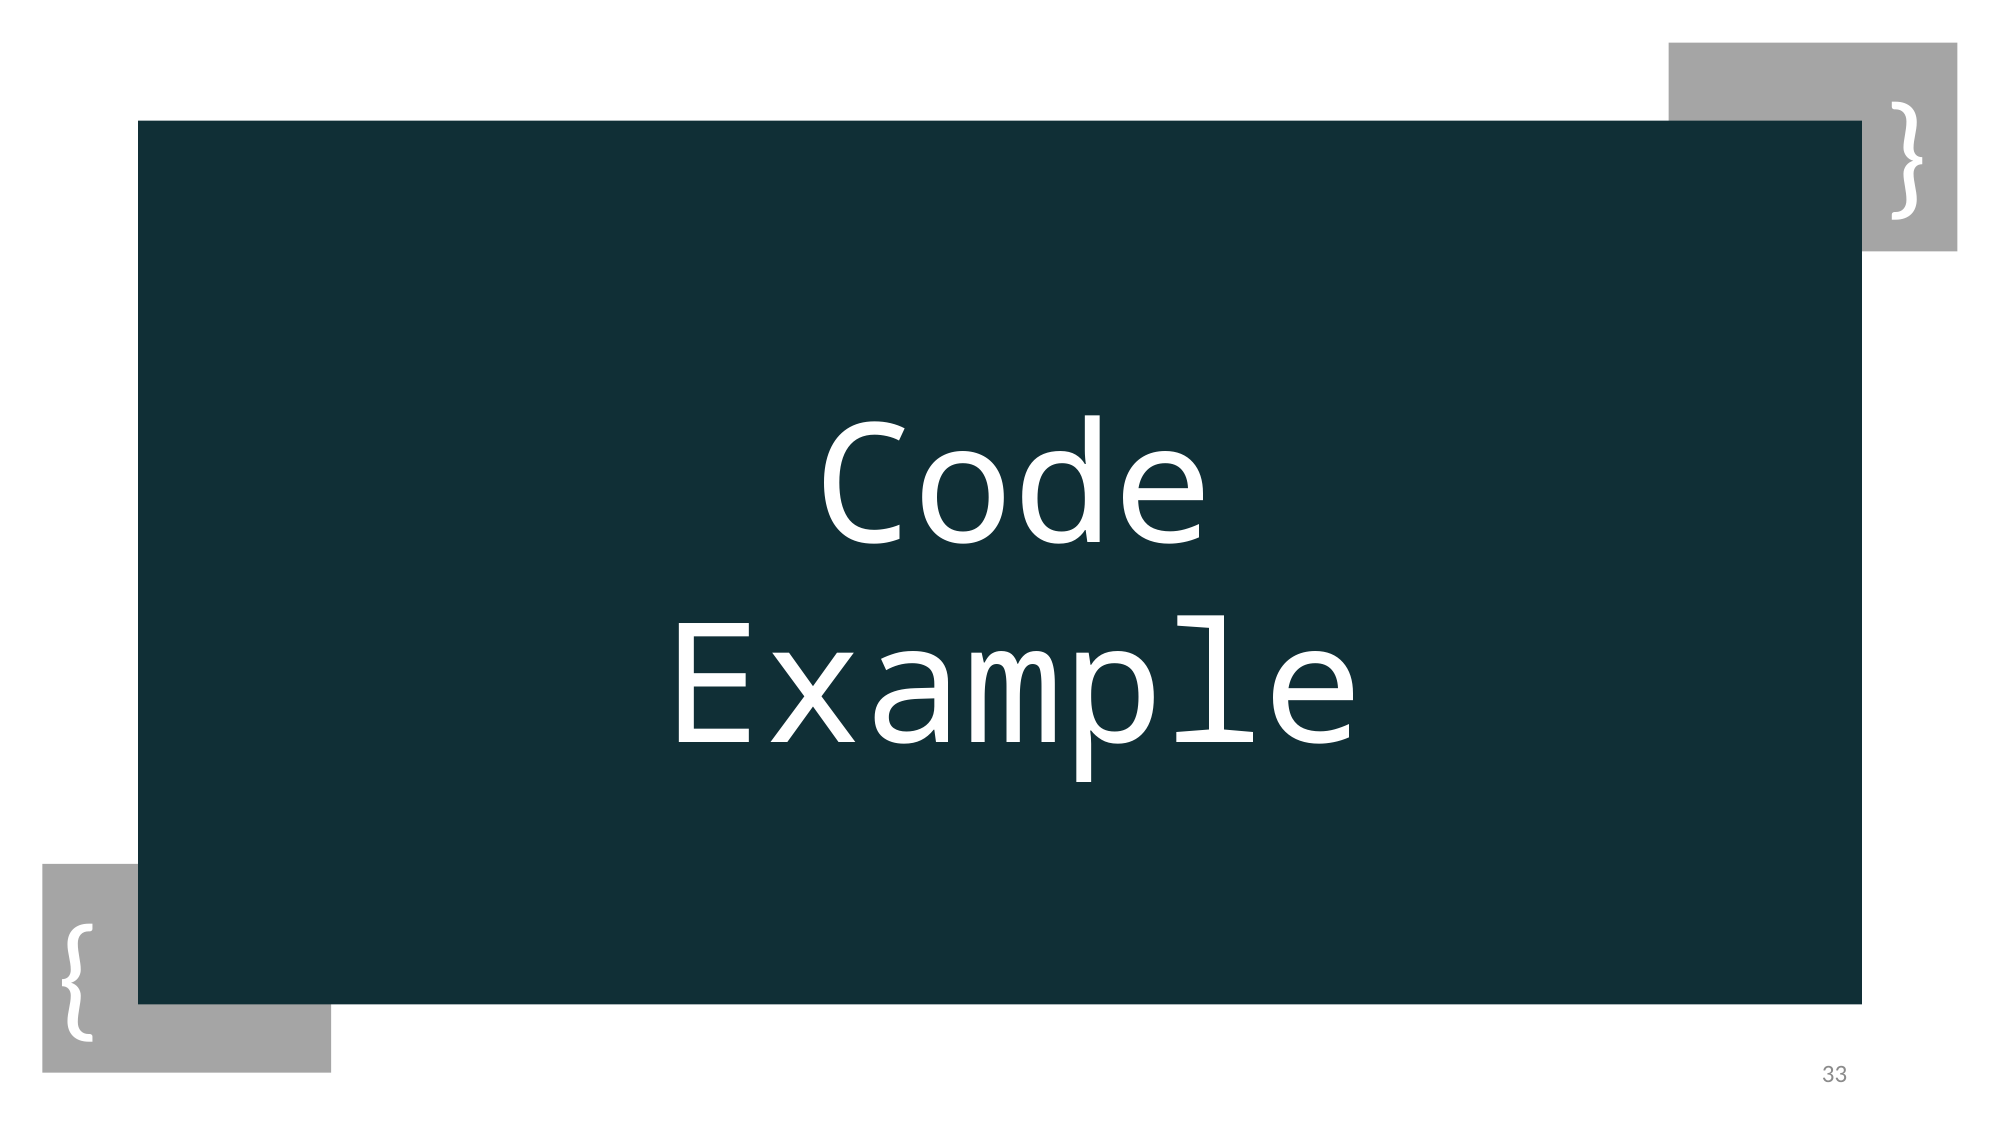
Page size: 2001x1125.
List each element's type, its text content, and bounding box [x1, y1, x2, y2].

text_box [137, 120, 1863, 1005]
slide_number 33 [1412, 1042, 1863, 1103]
text_box } [1668, 41, 1958, 252]
text_box Code Example [409, 368, 1617, 783]
text_box { [41, 863, 332, 1074]
